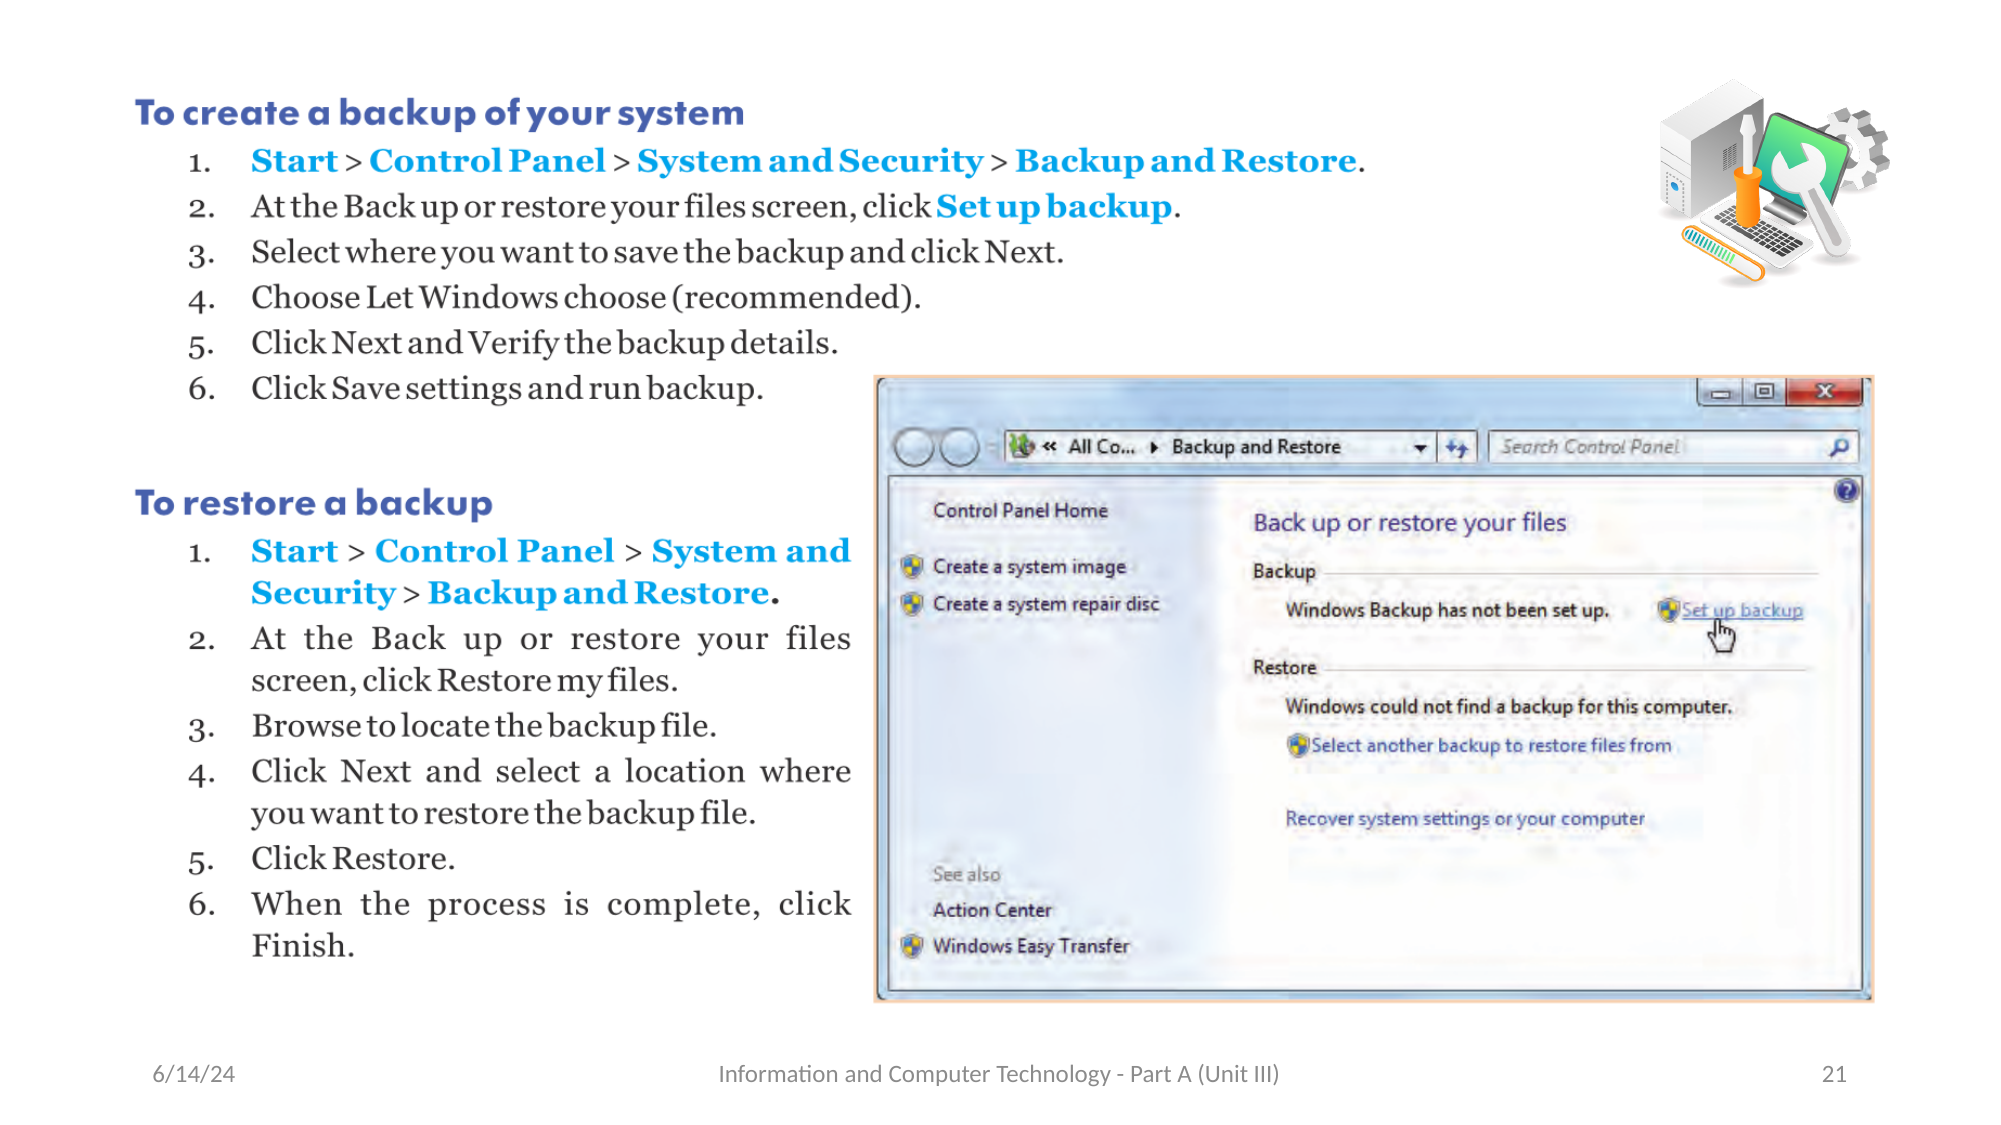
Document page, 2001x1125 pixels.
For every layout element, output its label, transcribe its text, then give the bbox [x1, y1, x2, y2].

picture [110, 79, 1890, 1018]
footer Information and Computer Technology - Part A (Unit III) [662, 1042, 1338, 1103]
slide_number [137, 1042, 588, 1103]
slide_number 22 [1412, 1042, 1863, 1103]
